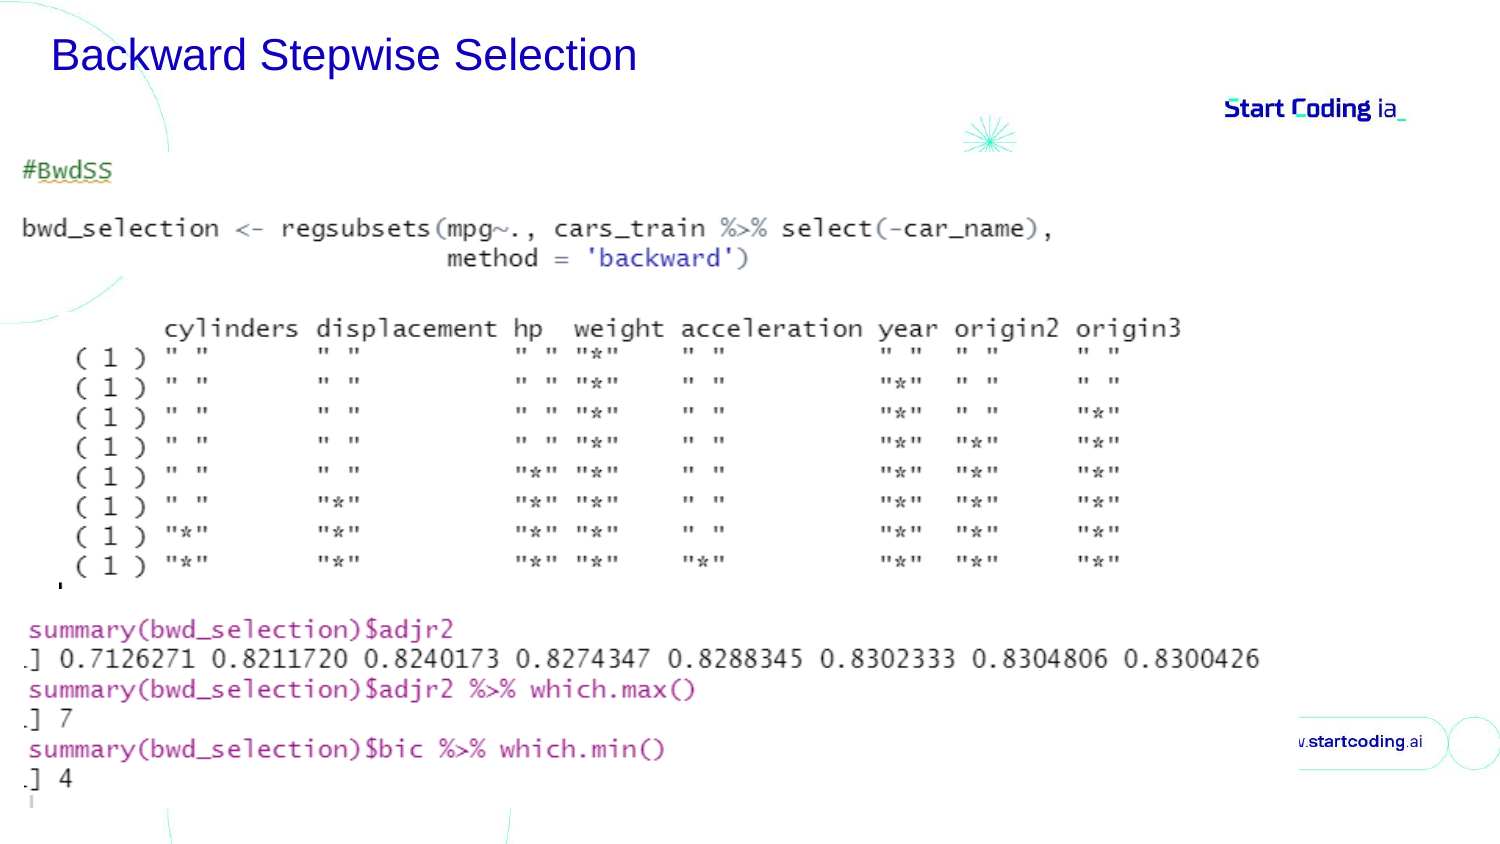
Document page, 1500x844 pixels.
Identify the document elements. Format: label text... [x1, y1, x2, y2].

picture [0, 0, 1500, 844]
title Backward Stepwise Selection [35, 11, 1267, 96]
